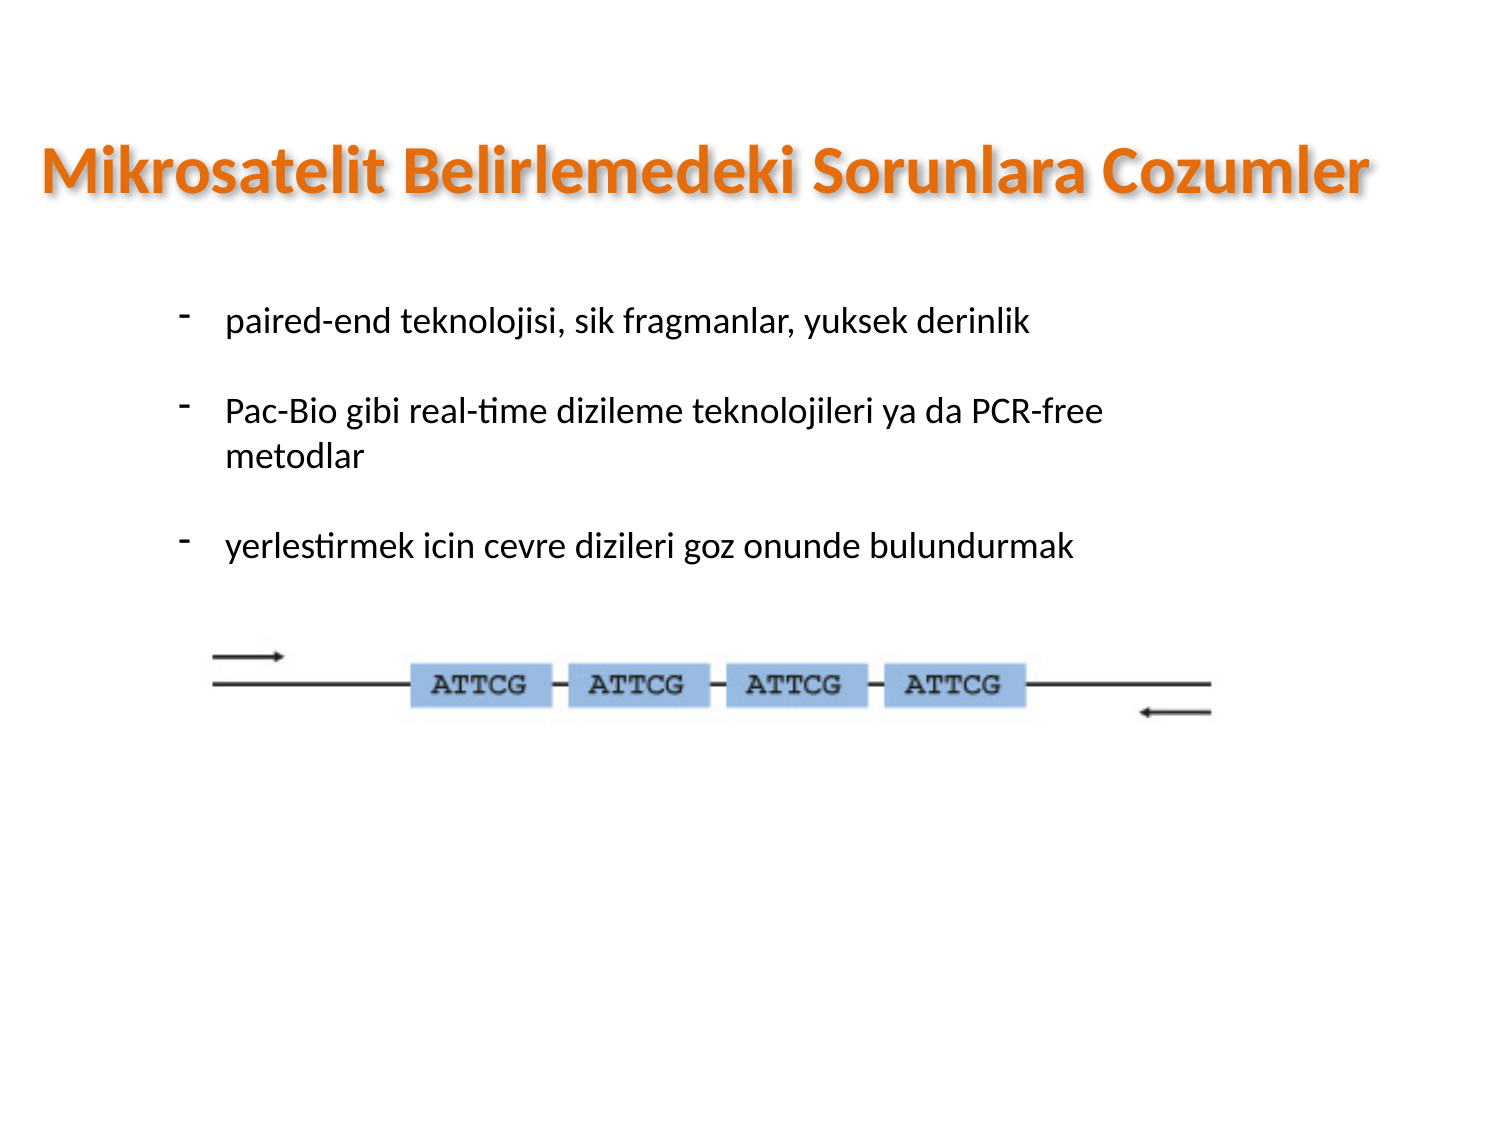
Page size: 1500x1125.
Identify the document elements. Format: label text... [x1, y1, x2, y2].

title Mikrosatelit Belirlemedeki Sorunlara Cozumler [13, 96, 1400, 237]
text_box paired-end teknolojisi, sik fragmanlar, yuksek derinlik Pac-Bio gibi real-time dizileme teknolojileri ya da PCR-free metodlar yerlestirmek icin cevre dizileri goz onunde bulundurmak [88, 247, 1157, 664]
picture [202, 621, 1223, 725]
